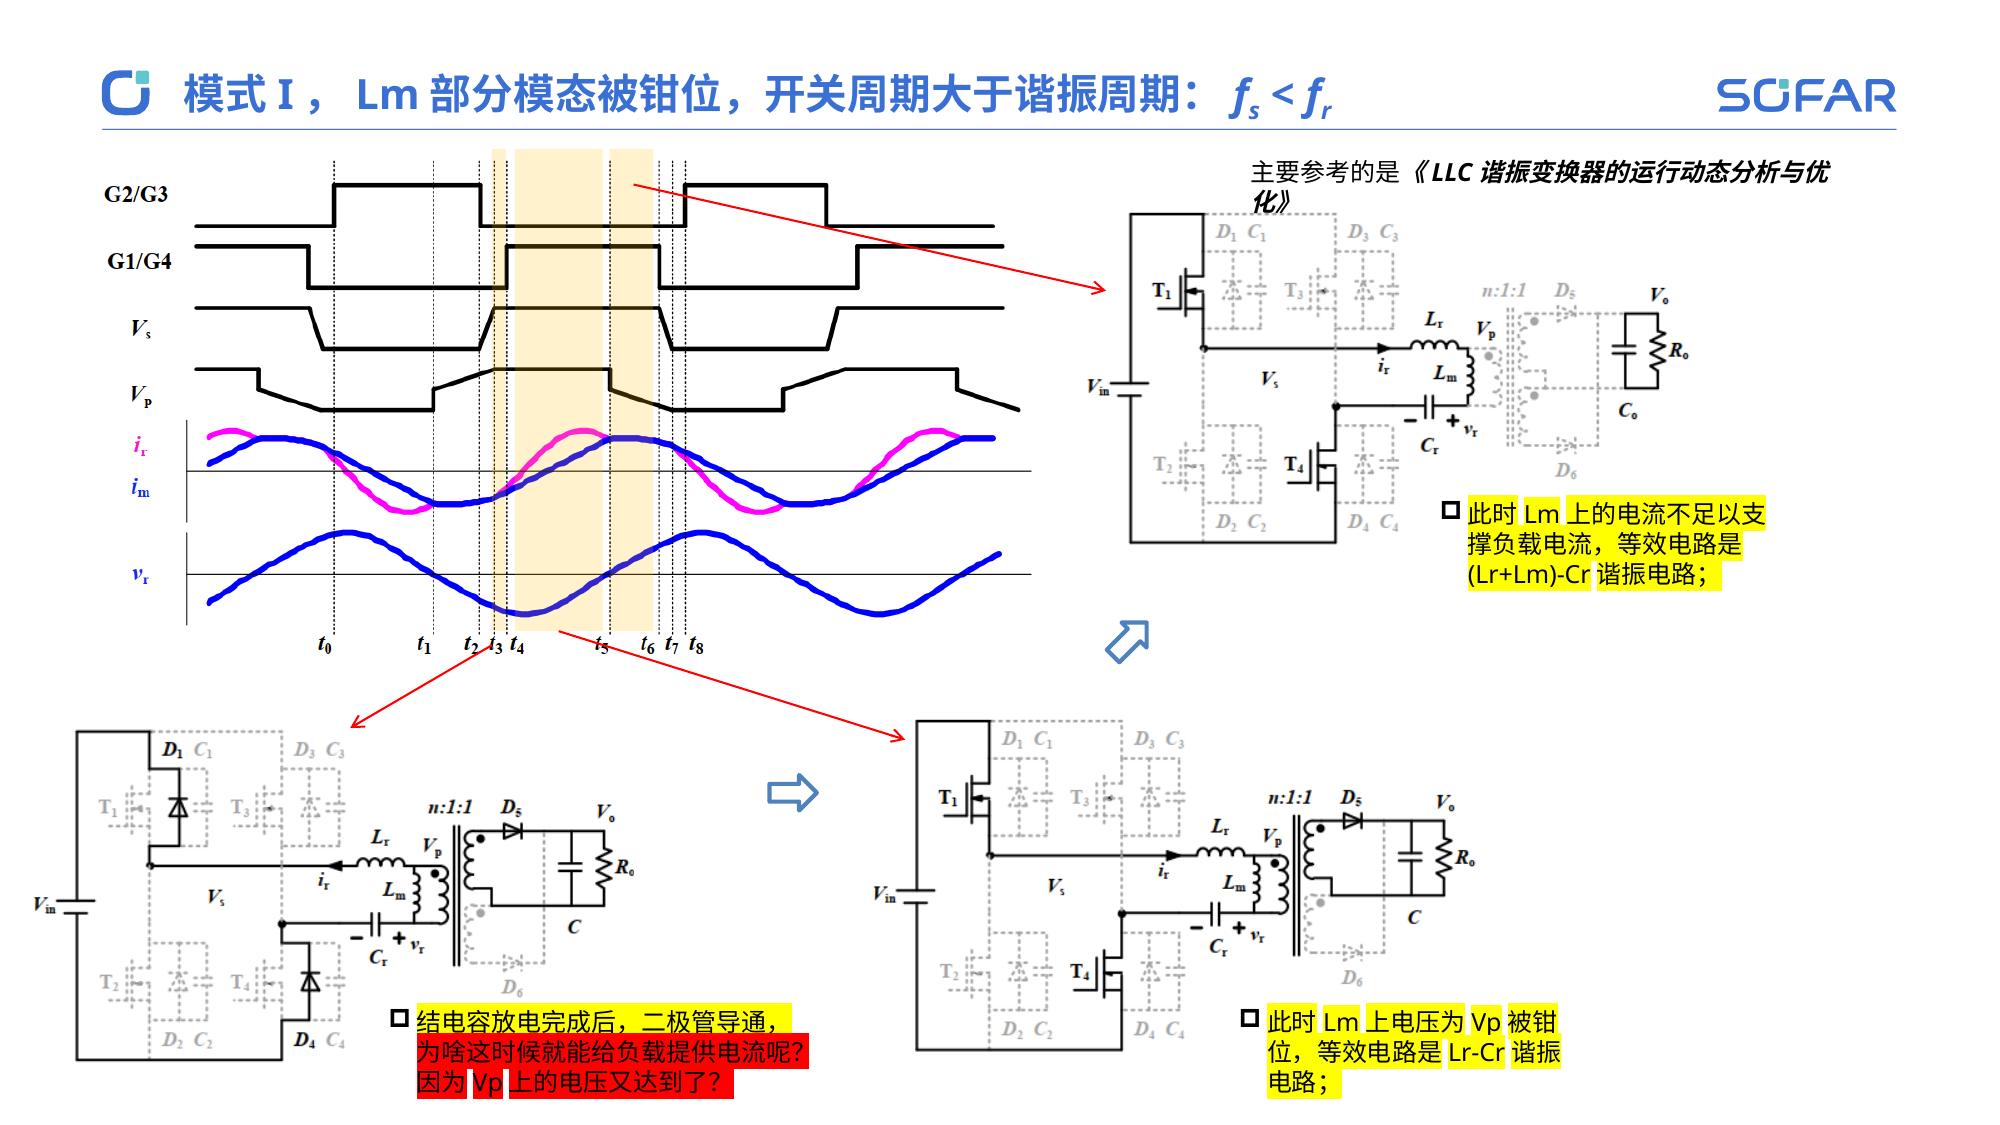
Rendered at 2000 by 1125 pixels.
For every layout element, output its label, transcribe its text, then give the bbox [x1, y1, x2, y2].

text_box [767, 773, 819, 813]
picture [102, 78, 1897, 130]
text_box 主要参考的是《LLC谐振变换器的运行动态分析与优化》 [1236, 149, 1888, 210]
picture [101, 148, 1036, 657]
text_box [349, 644, 493, 729]
text_box [1104, 620, 1149, 665]
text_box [558, 630, 906, 740]
picture [869, 715, 1484, 1059]
text_box 此时Lm上的电流不足以支撑负载电流，等效电路是(Lr+Lm)-Cr谐振电路； [1425, 491, 1787, 586]
picture [30, 715, 634, 1071]
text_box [633, 184, 1107, 292]
text_box 此时Lm上电压为Vp被钳位，等效电路是Lr-Cr谐振电路； [1224, 999, 1586, 1084]
picture [1082, 207, 1698, 552]
list 模式I，Lm部分模态被钳位，开关周期大于谐振周期：fs < fr [169, 60, 1403, 113]
text_box 结电容放电完成后，二极管导通，为啥这时候就能给负载提供电流呢？因为Vp上的电压又达到了？ [373, 999, 825, 1105]
